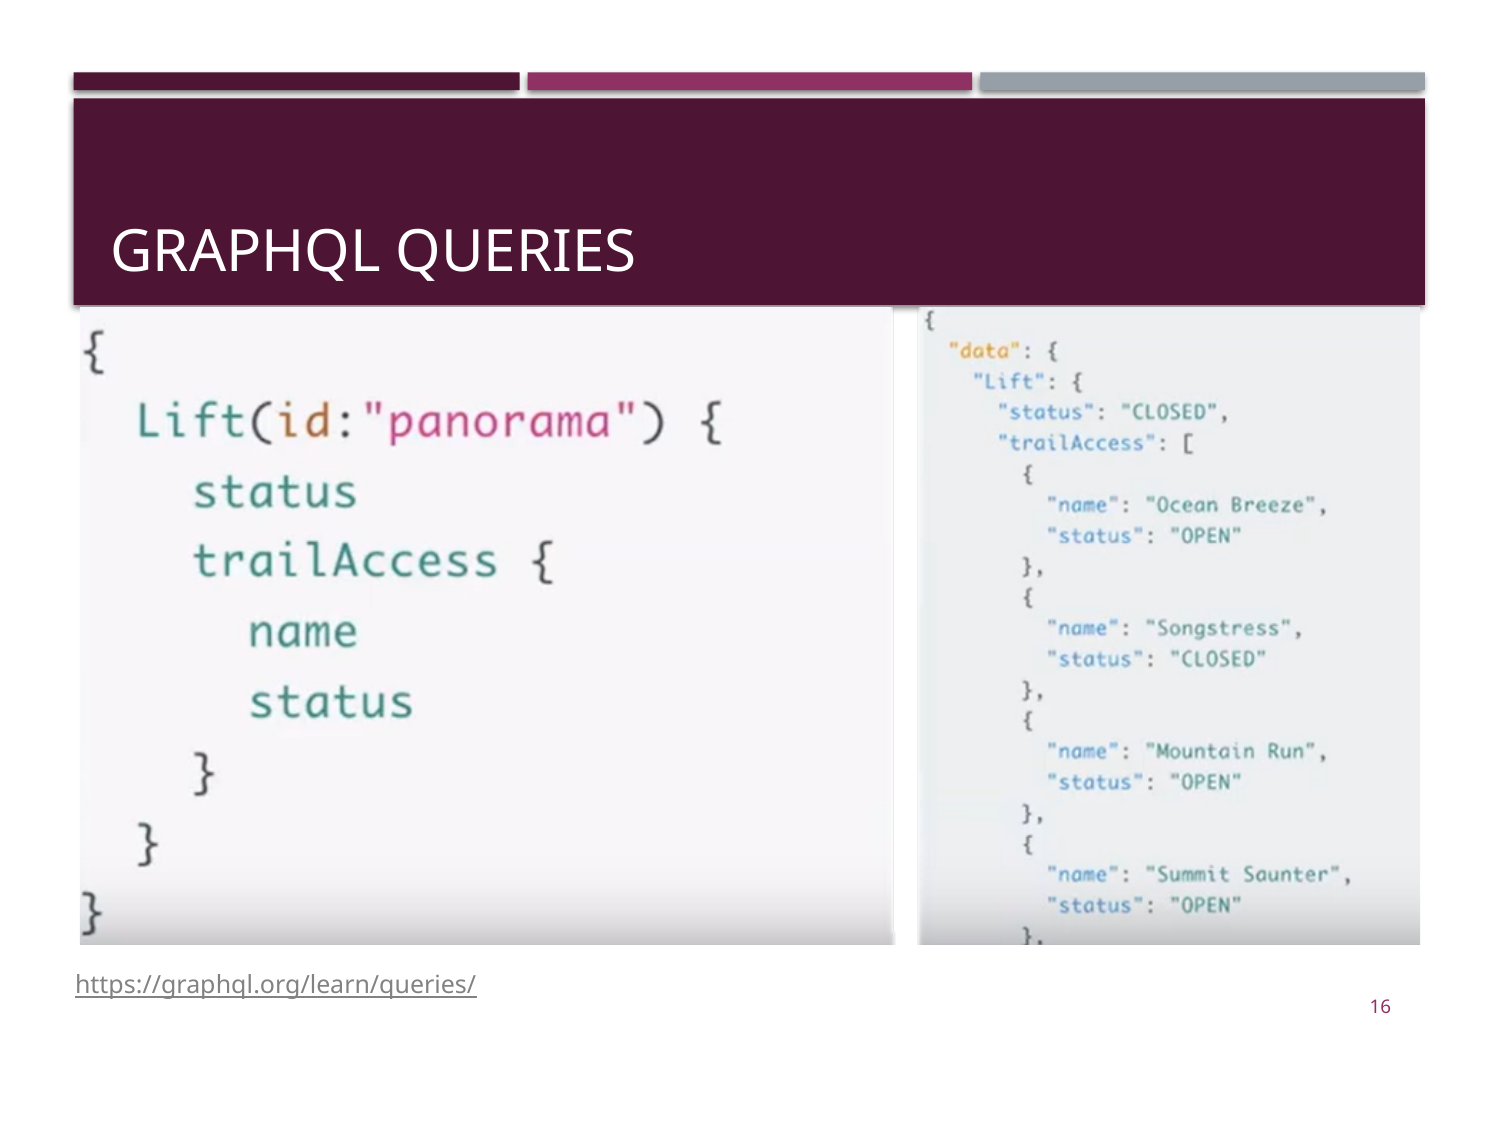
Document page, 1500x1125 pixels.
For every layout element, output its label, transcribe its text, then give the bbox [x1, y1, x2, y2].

text_box https://graphql.org/learn/queries/ [60, 961, 492, 1011]
title Graphql queries [95, 112, 1406, 291]
picture [79, 306, 1421, 946]
slide_number 16 [1279, 977, 1406, 1037]
